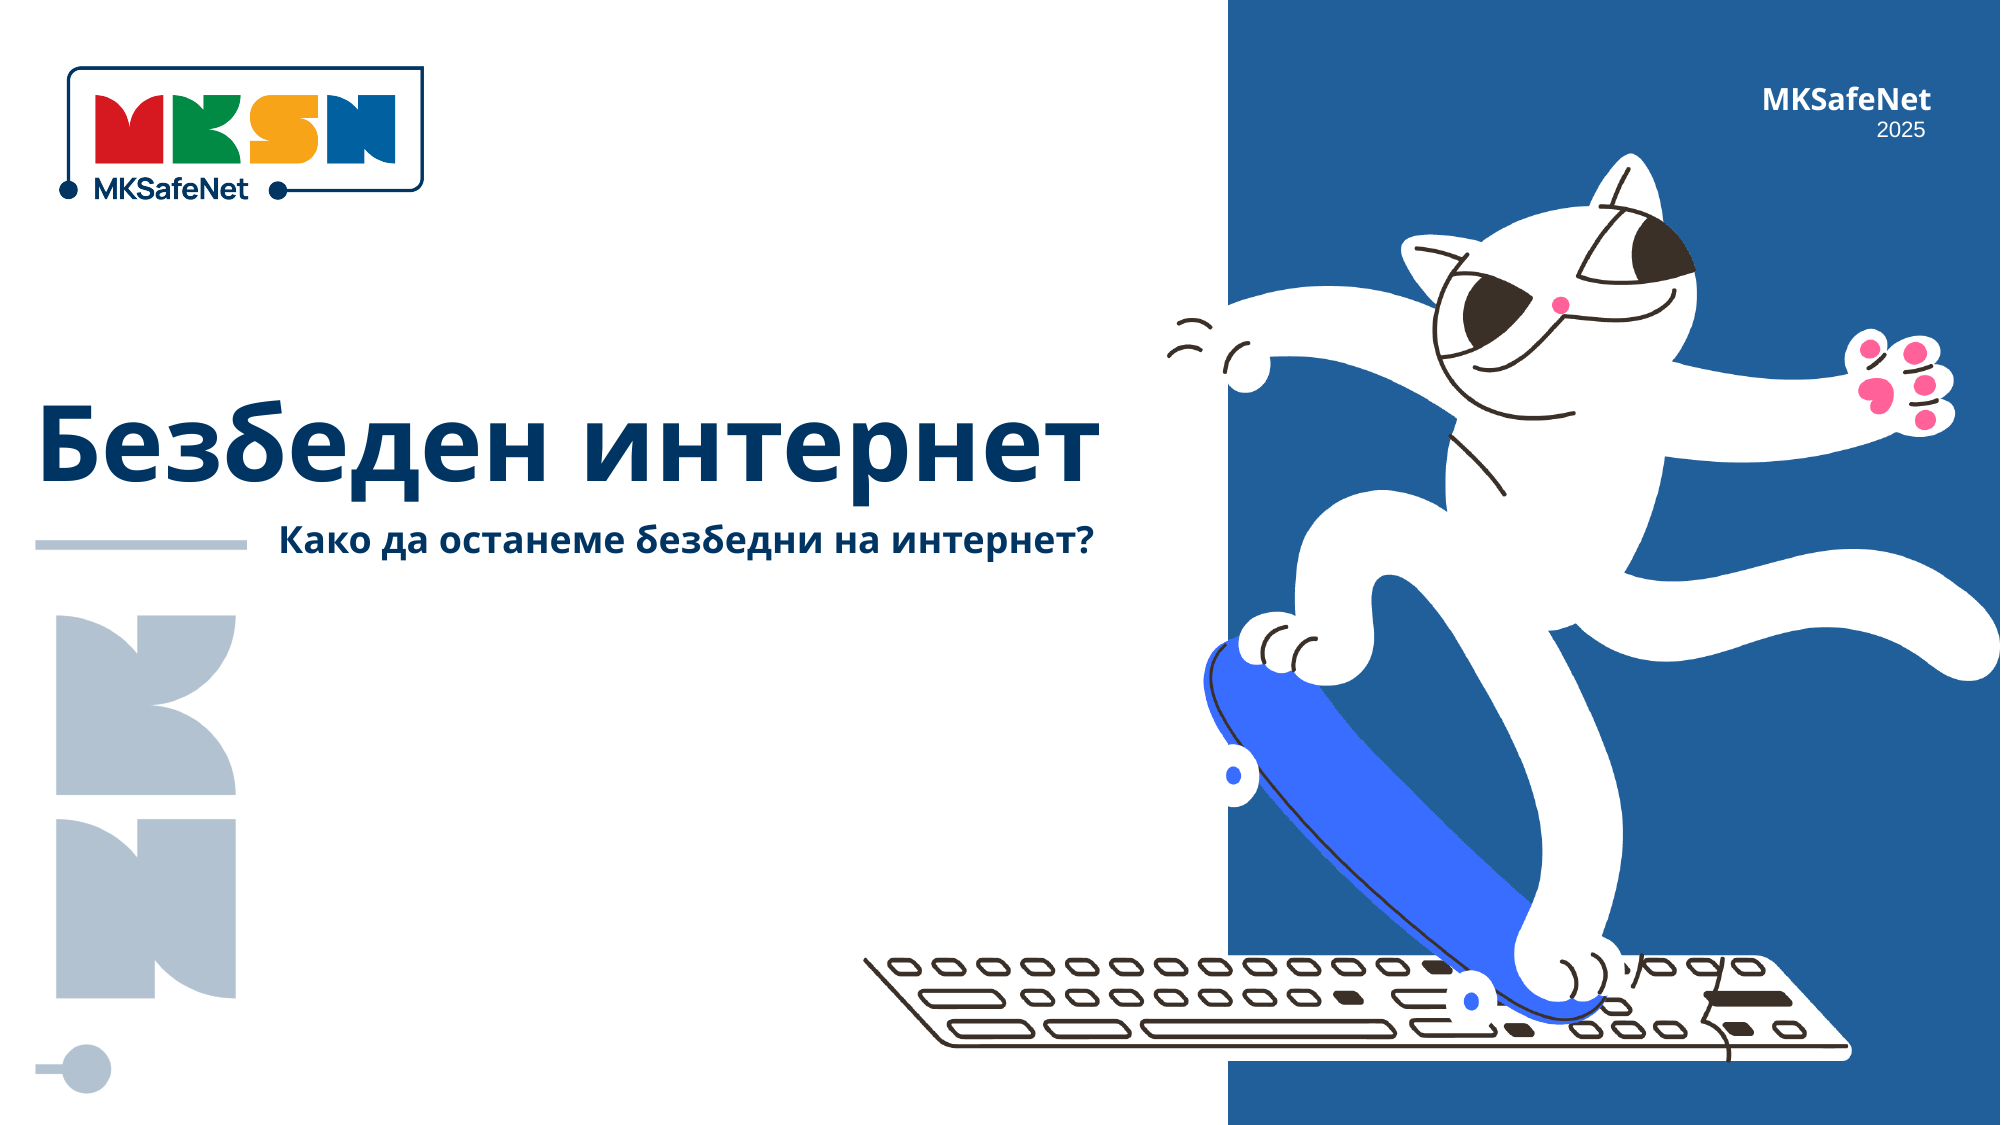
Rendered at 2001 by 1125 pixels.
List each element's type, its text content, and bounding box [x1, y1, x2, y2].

text_box [1228, 0, 2000, 152]
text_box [1161, 152, 2000, 1033]
text_box 2025 [1873, 102, 1941, 143]
picture [59, 66, 425, 201]
text_box [1228, 1033, 2000, 1125]
text_box MKSafeNet [1758, 77, 1937, 117]
text_box Безбеден интернет [14, 356, 1161, 523]
picture [0, 539, 420, 1094]
text_box Како да останеме безбедни на интернет? [258, 495, 1161, 581]
picture [852, 953, 1852, 1064]
